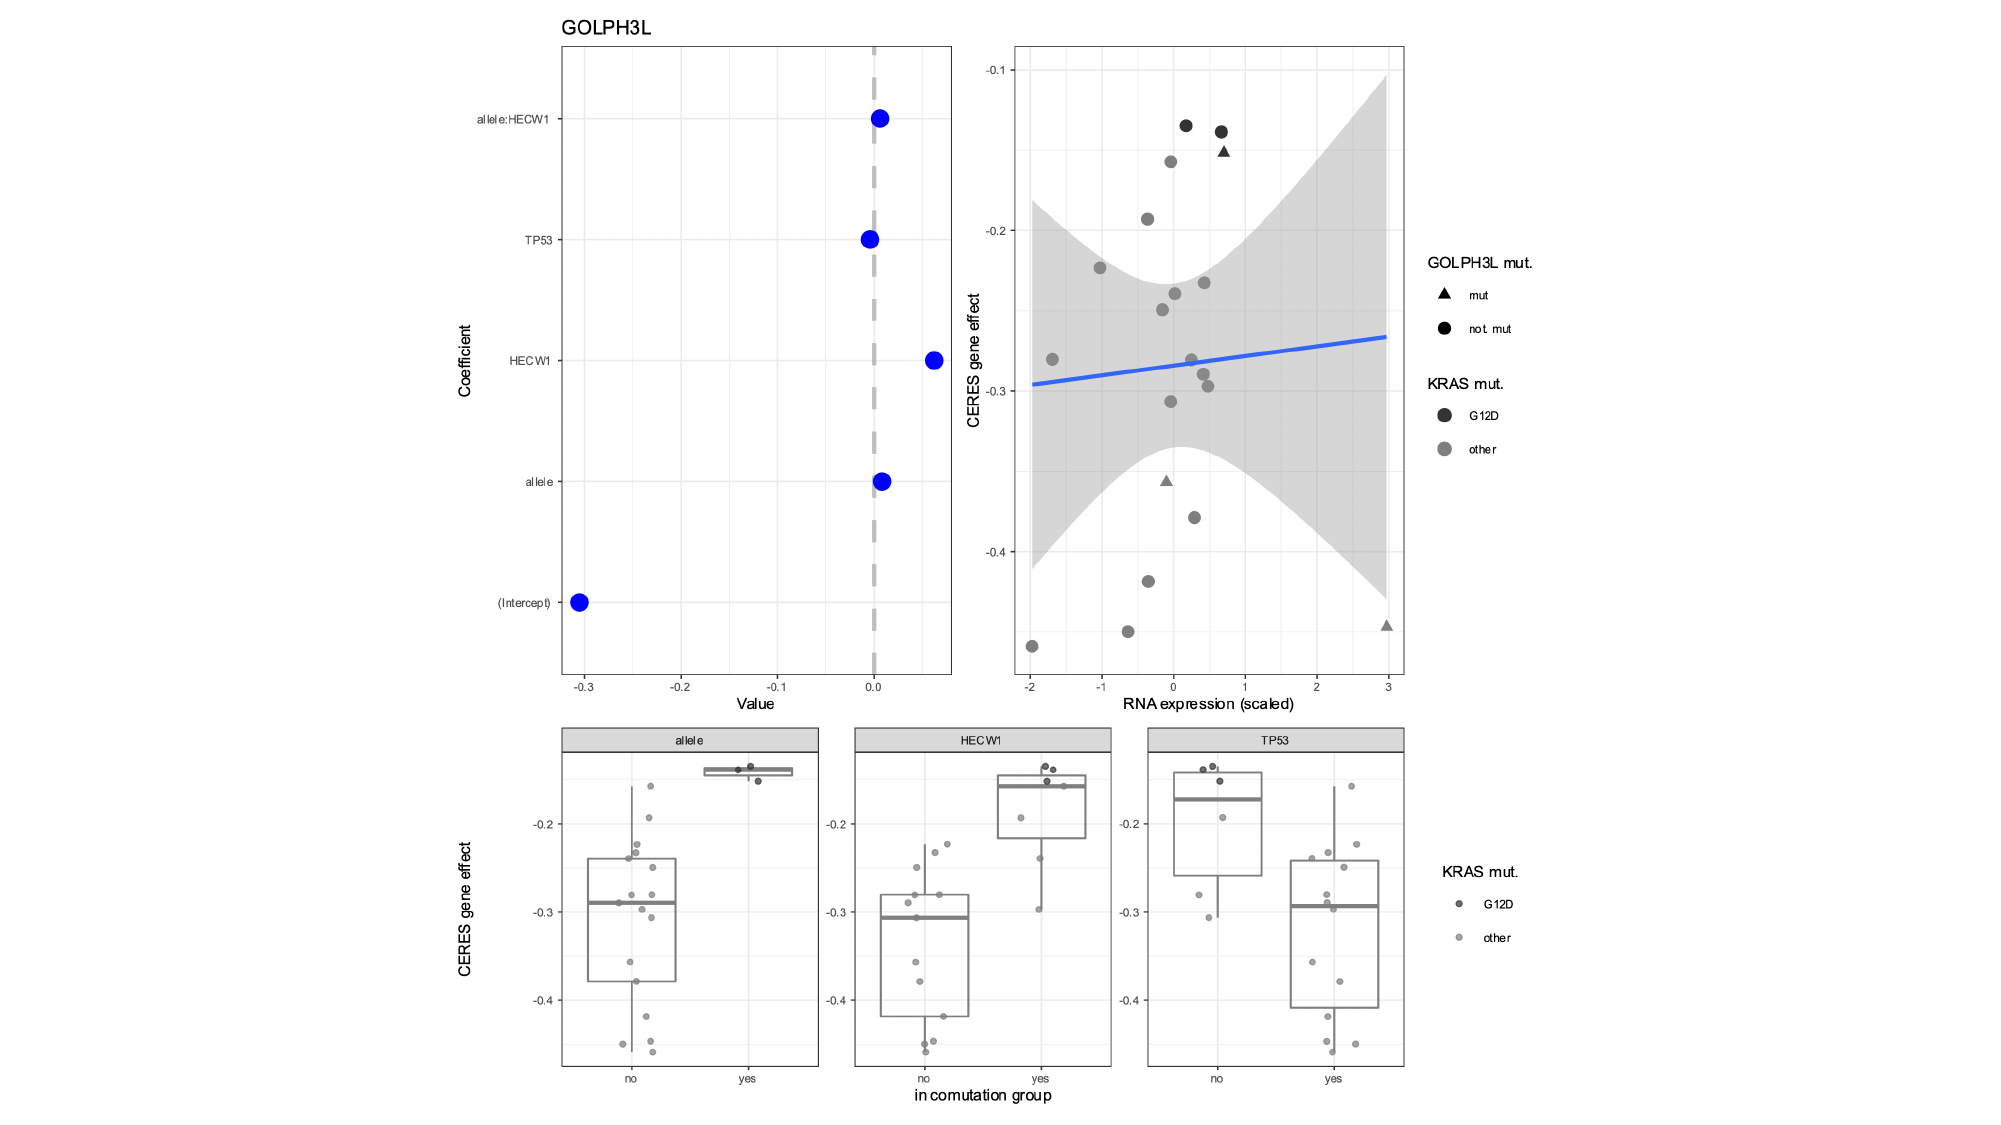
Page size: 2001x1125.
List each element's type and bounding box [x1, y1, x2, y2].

picture [440, 2, 1560, 1123]
